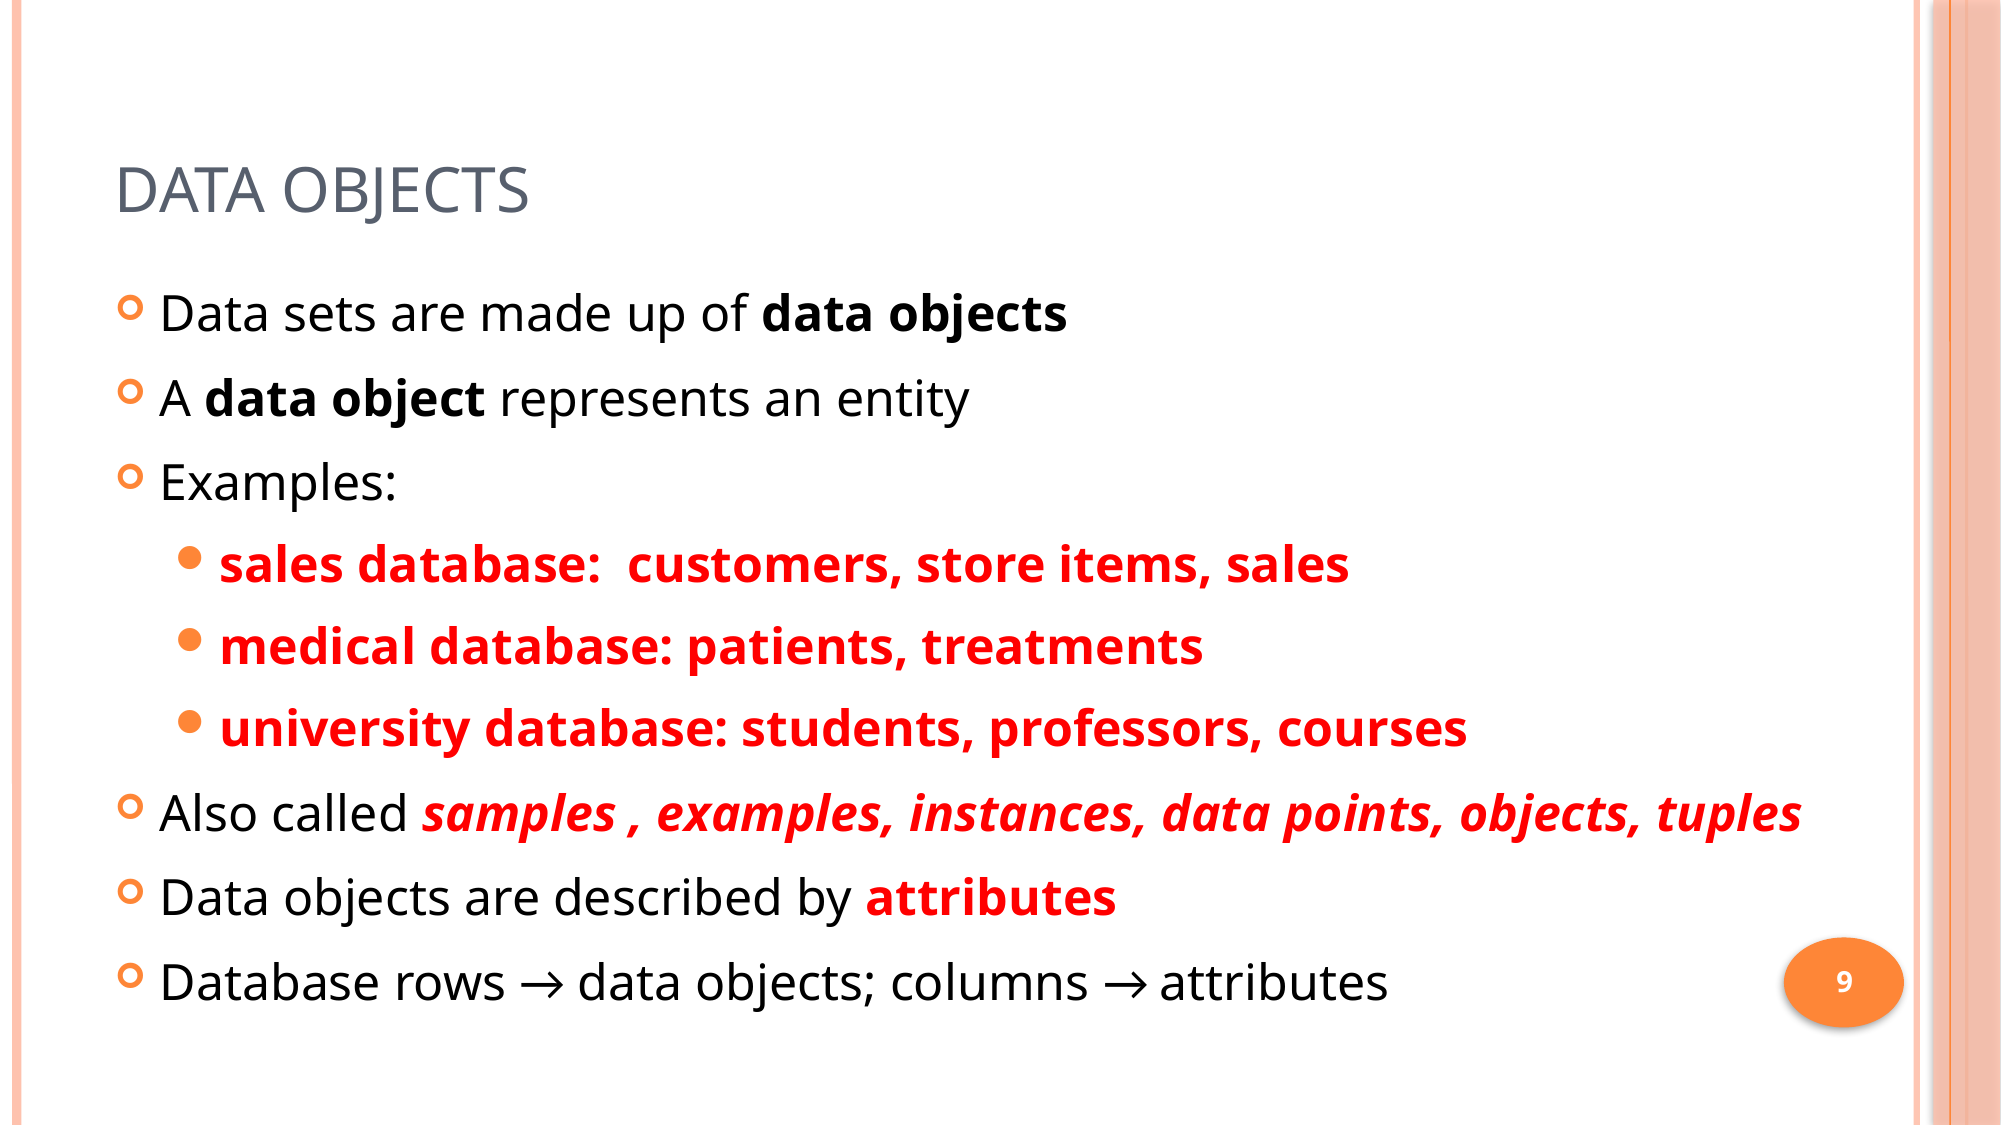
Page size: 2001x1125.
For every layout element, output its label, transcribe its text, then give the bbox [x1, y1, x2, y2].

list Data sets are made up of data objects A data object represents an entity Examples: sales database: customers, store items, sales medical database: patients, treatments university database: students, professors, courses Also called samples , examples, instances, data points, objects, tuples Data objects are described by attributes Database rows → data objects; columns → attributes [99, 262, 1920, 1062]
title Data Objects [99, 45, 1734, 233]
slide_number 9 [1777, 940, 1912, 1027]
